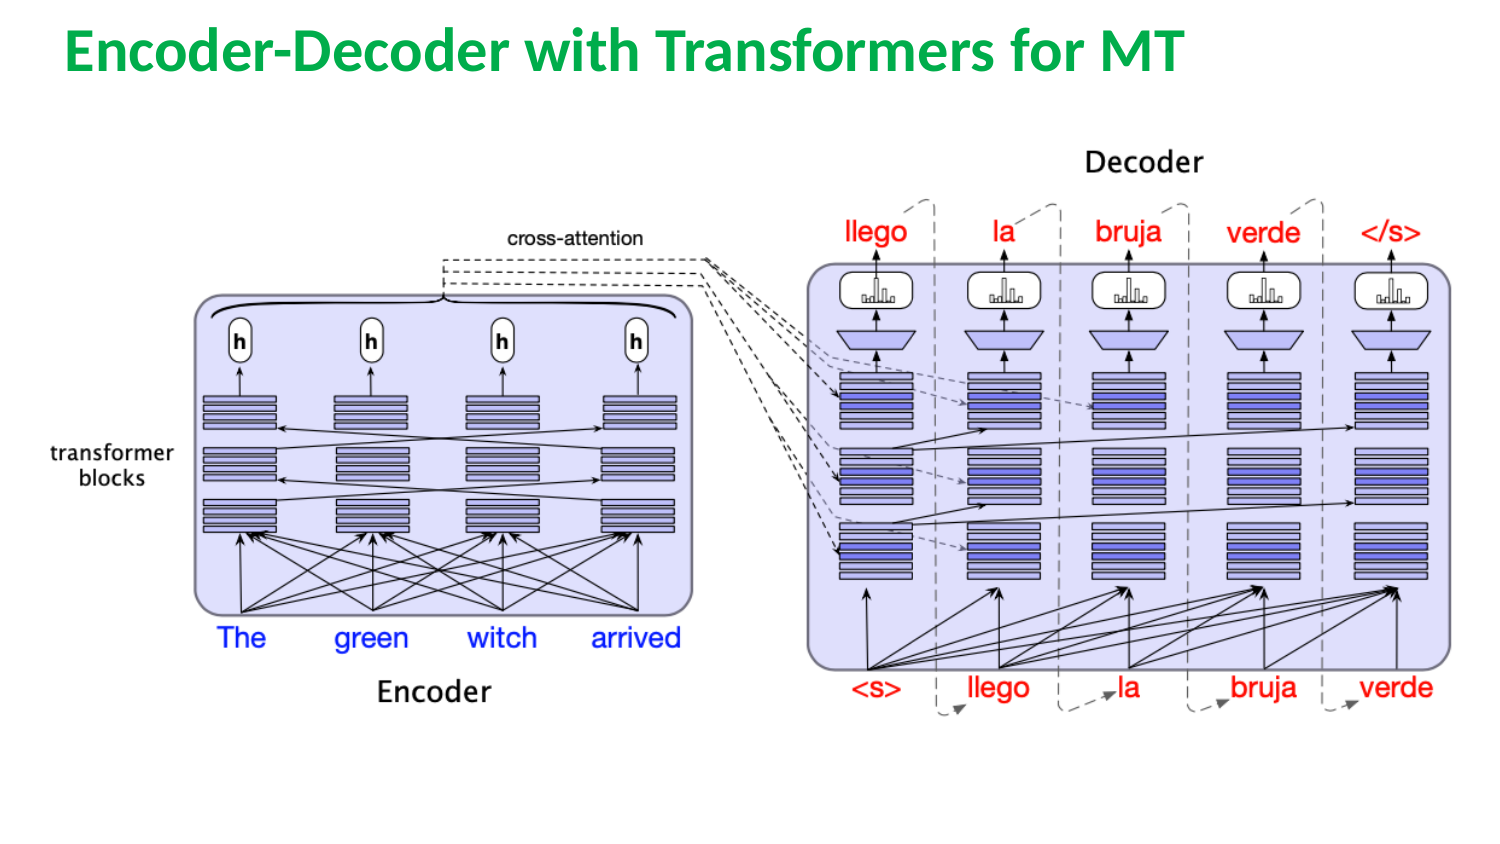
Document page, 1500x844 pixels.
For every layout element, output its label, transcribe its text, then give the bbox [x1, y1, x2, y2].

picture [49, 123, 1467, 730]
text_box Encoder-Decoder with Transformers for MT [50, 1, 1438, 121]
